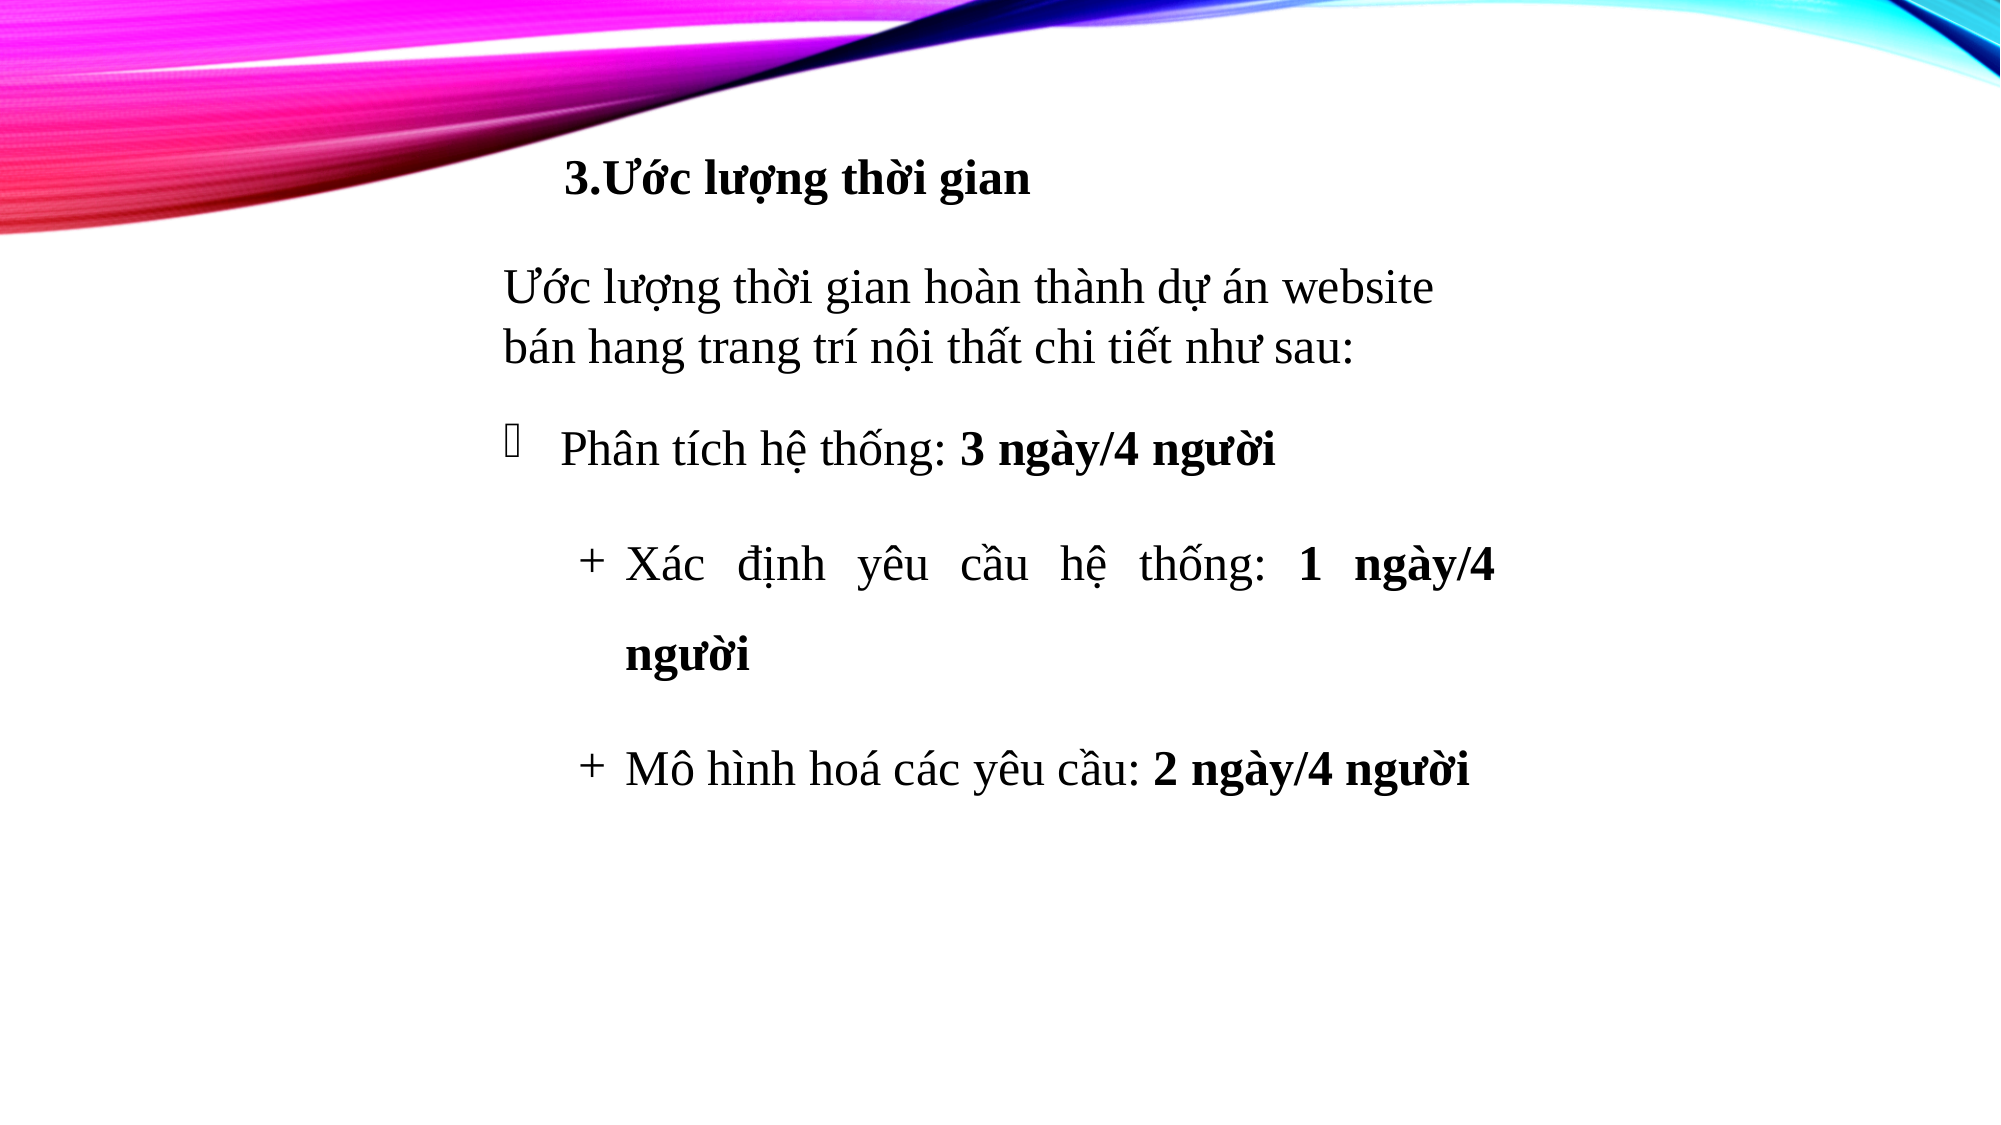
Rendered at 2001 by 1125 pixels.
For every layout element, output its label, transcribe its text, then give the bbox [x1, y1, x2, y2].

picture [1890, 0, 2000, 75]
text_box 3.Ước lượng thời gian [549, 137, 1550, 212]
text_box Ước lượng thời gian hoàn thành dự án website bán hang trang trí nội thất chi tiết như sau: Phân tích hệ thống: 3 ngày/4 người Xác định yêu cầu hệ thống: 1 ngày/4 người Mô hình hoá các yêu cầu: 2 ngày/4 người [489, 245, 1511, 919]
picture [0, 0, 2000, 237]
picture [1910, 0, 2000, 45]
